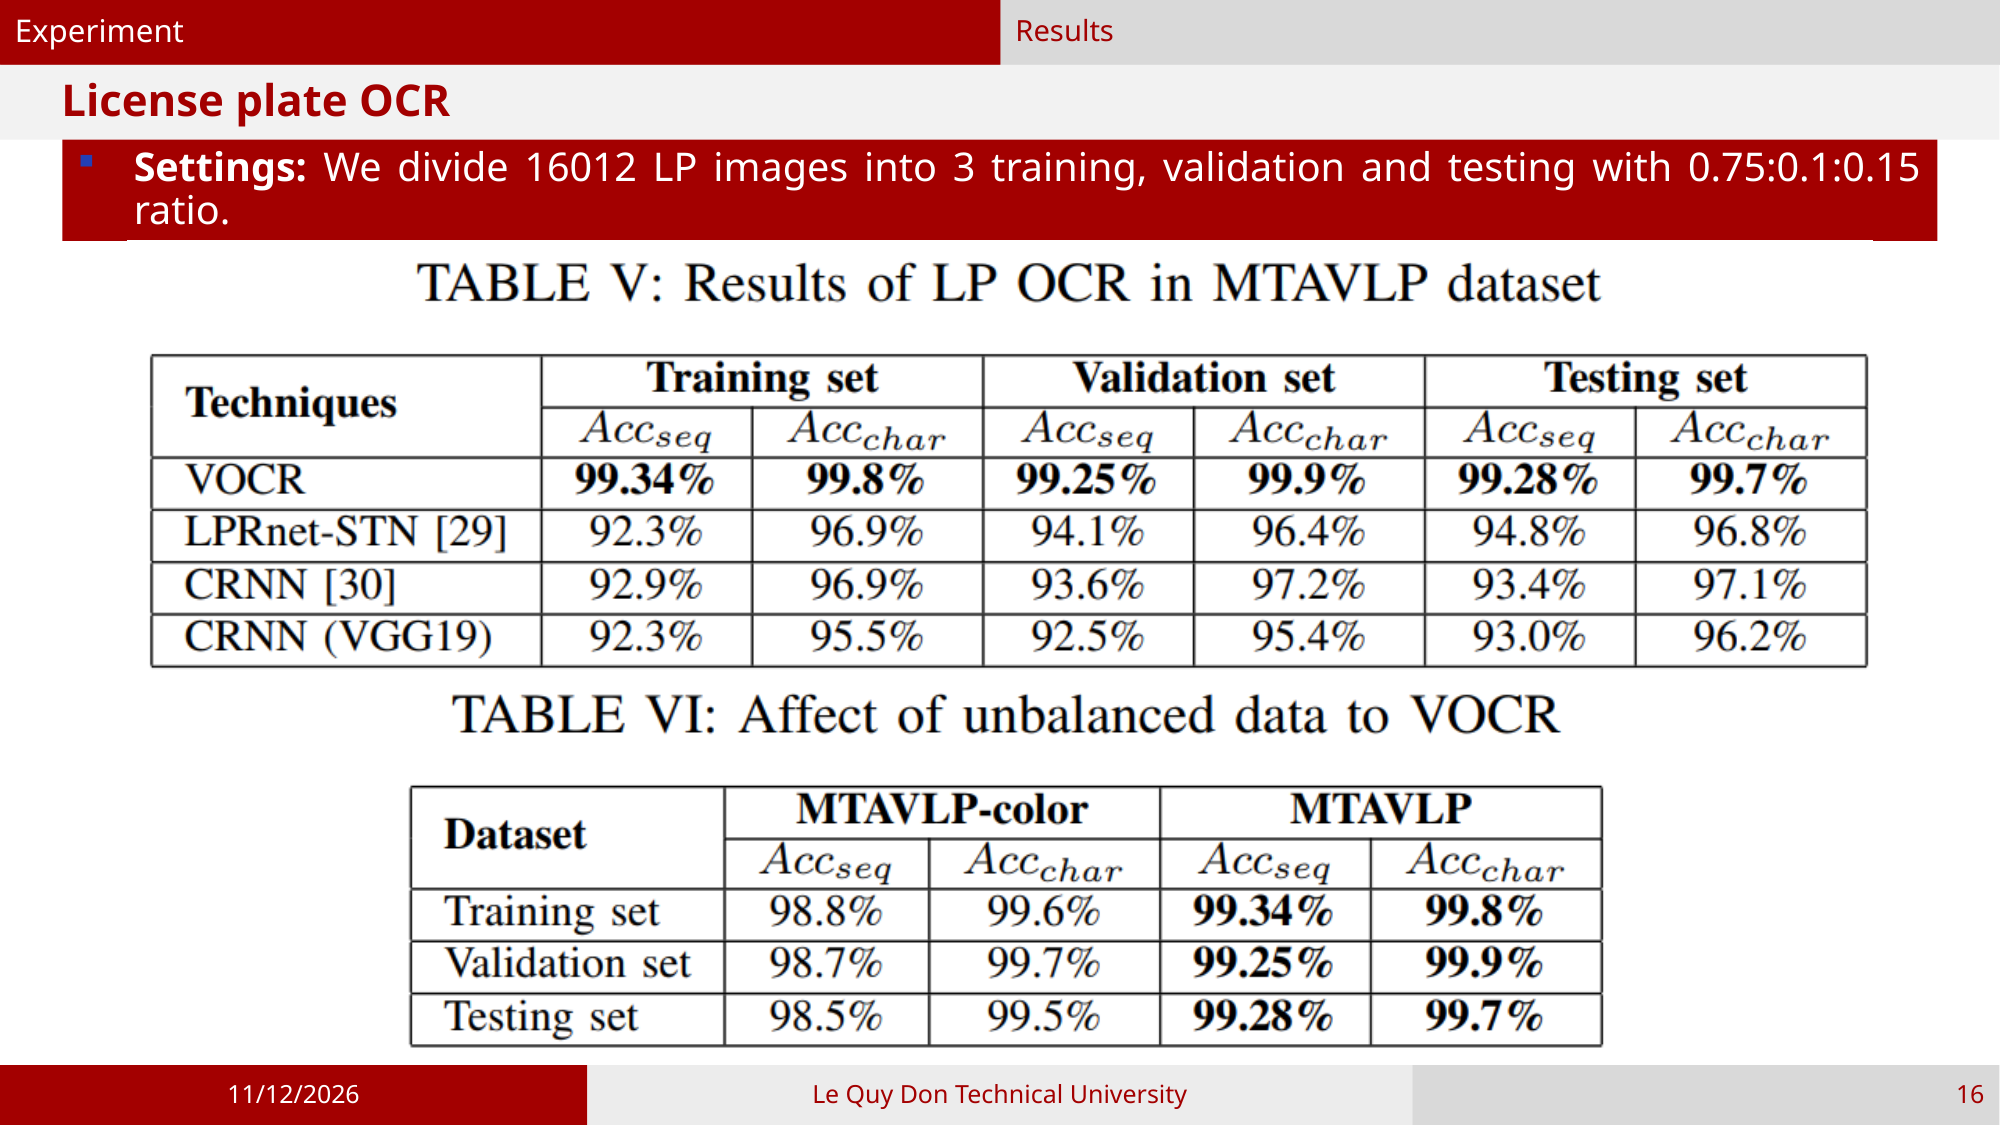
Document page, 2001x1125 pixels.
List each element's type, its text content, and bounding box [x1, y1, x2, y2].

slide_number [0, 1065, 587, 1125]
slide_number 16 [1412, 1065, 2000, 1125]
list Settings: We divide 16012 LP images into 3 training, validation and testing with 0.75:0.1:0.15 ratio. [62, 139, 1938, 241]
title License plate OCR [0, 65, 2000, 140]
list Experiment [0, 0, 1000, 65]
picture [127, 240, 1873, 1054]
list Results [1000, 0, 2000, 65]
footer Le Quy Don Technical University [587, 1065, 1412, 1125]
